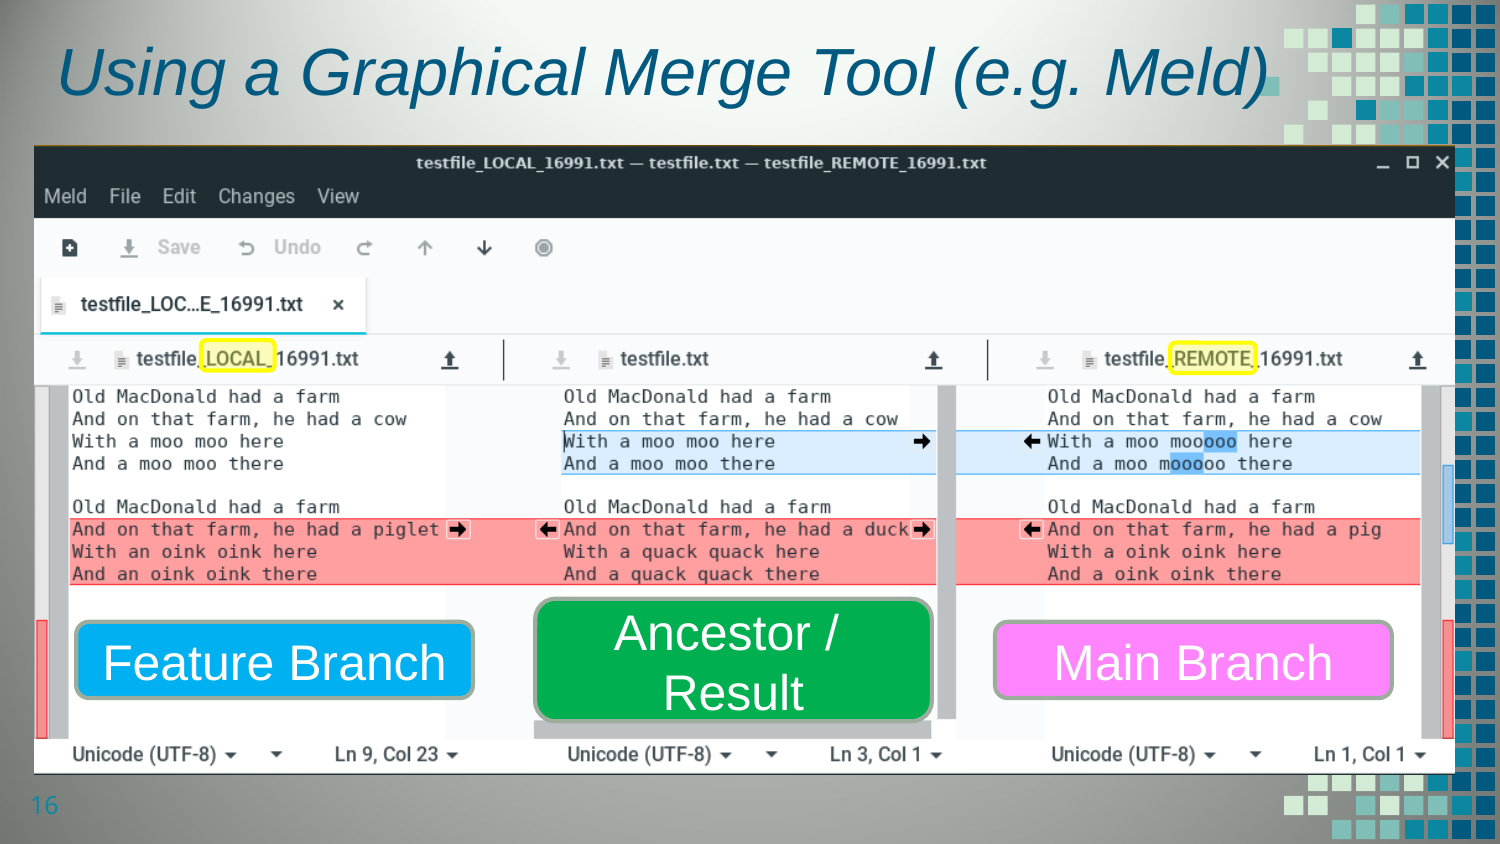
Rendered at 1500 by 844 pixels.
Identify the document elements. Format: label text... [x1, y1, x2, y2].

title Using a Graphical Merge Tool (e.g. Meld) [41, 0, 1326, 124]
picture [0, 0, 1500, 844]
slide_number 16 [15, 774, 105, 839]
